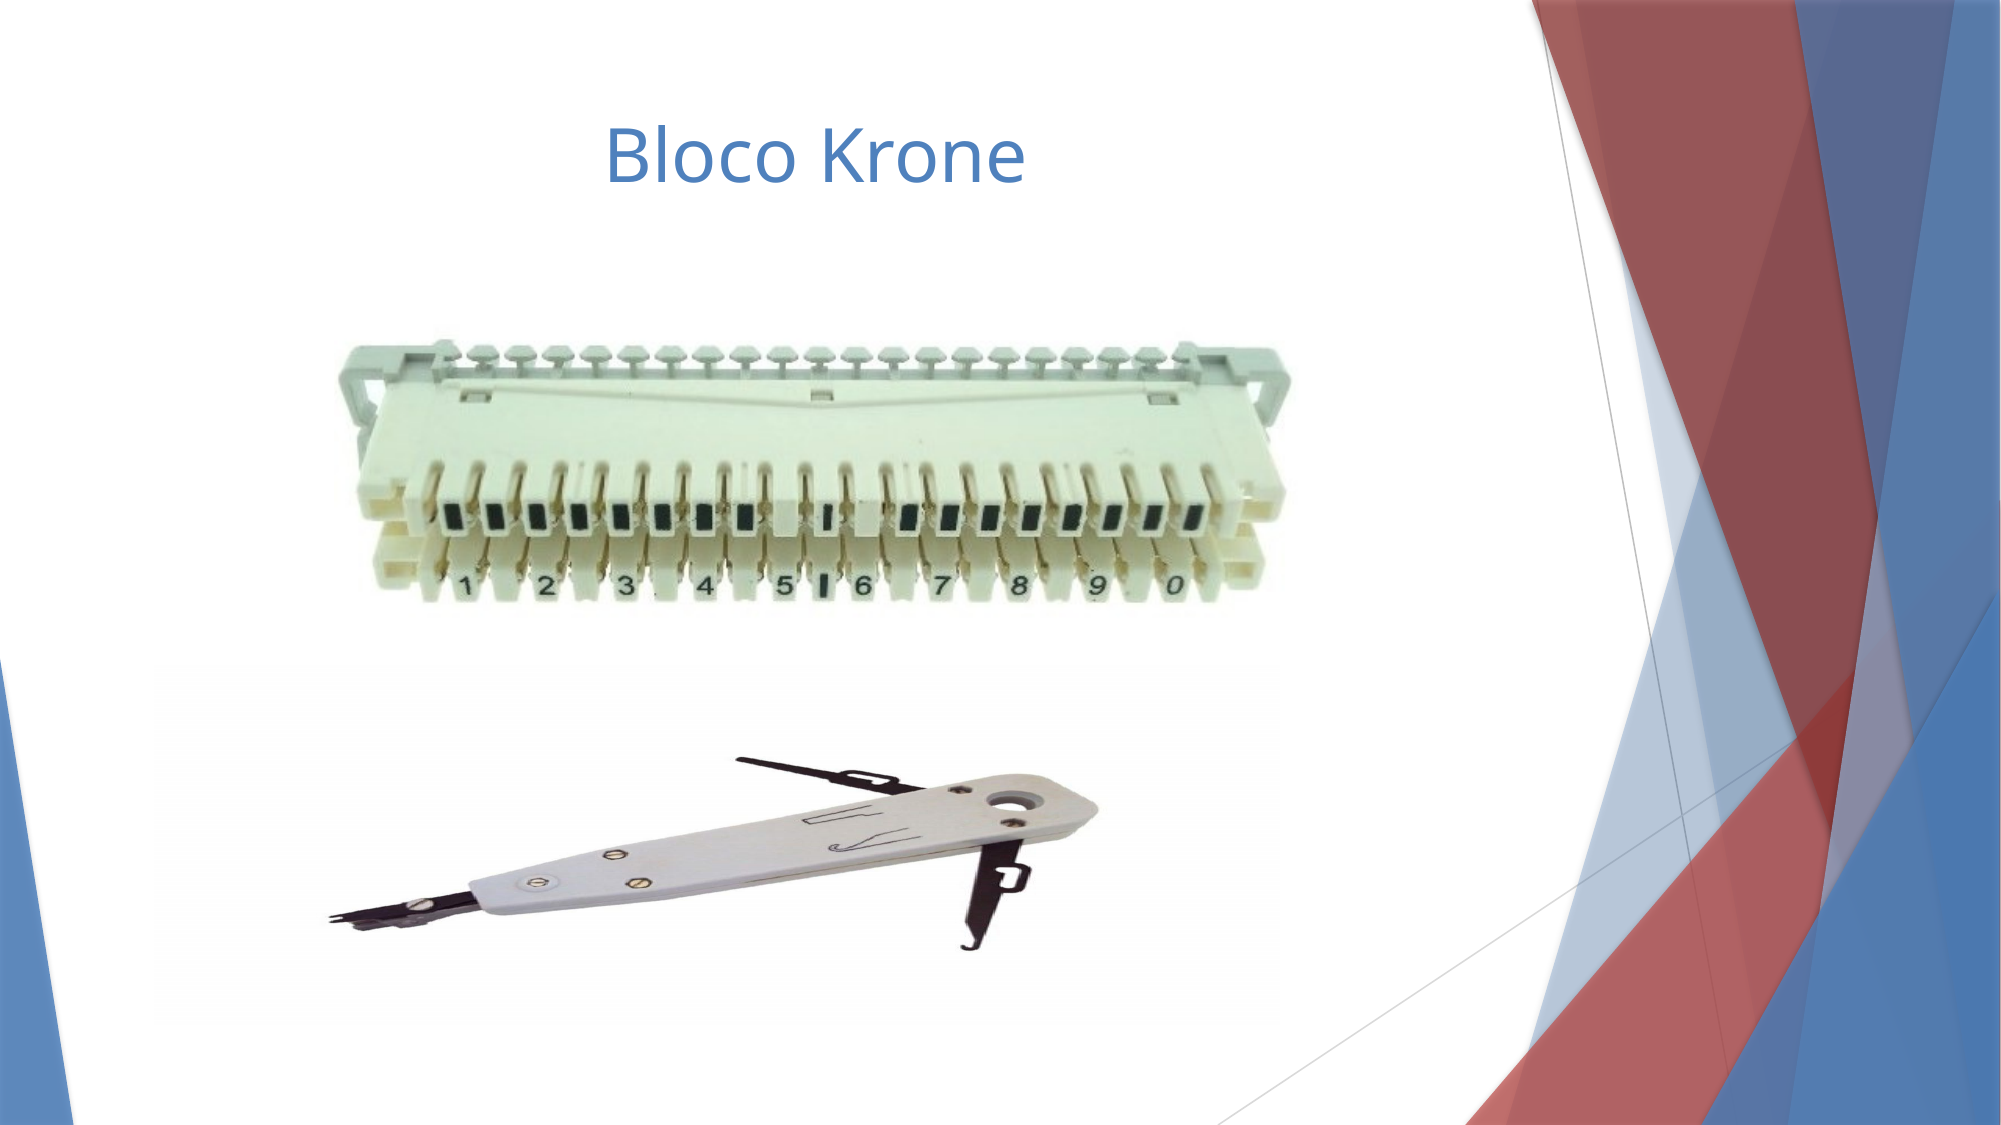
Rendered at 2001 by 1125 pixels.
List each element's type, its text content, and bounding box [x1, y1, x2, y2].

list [333, 316, 1299, 629]
title Bloco Krone [111, 99, 1522, 317]
picture [153, 663, 1280, 1025]
